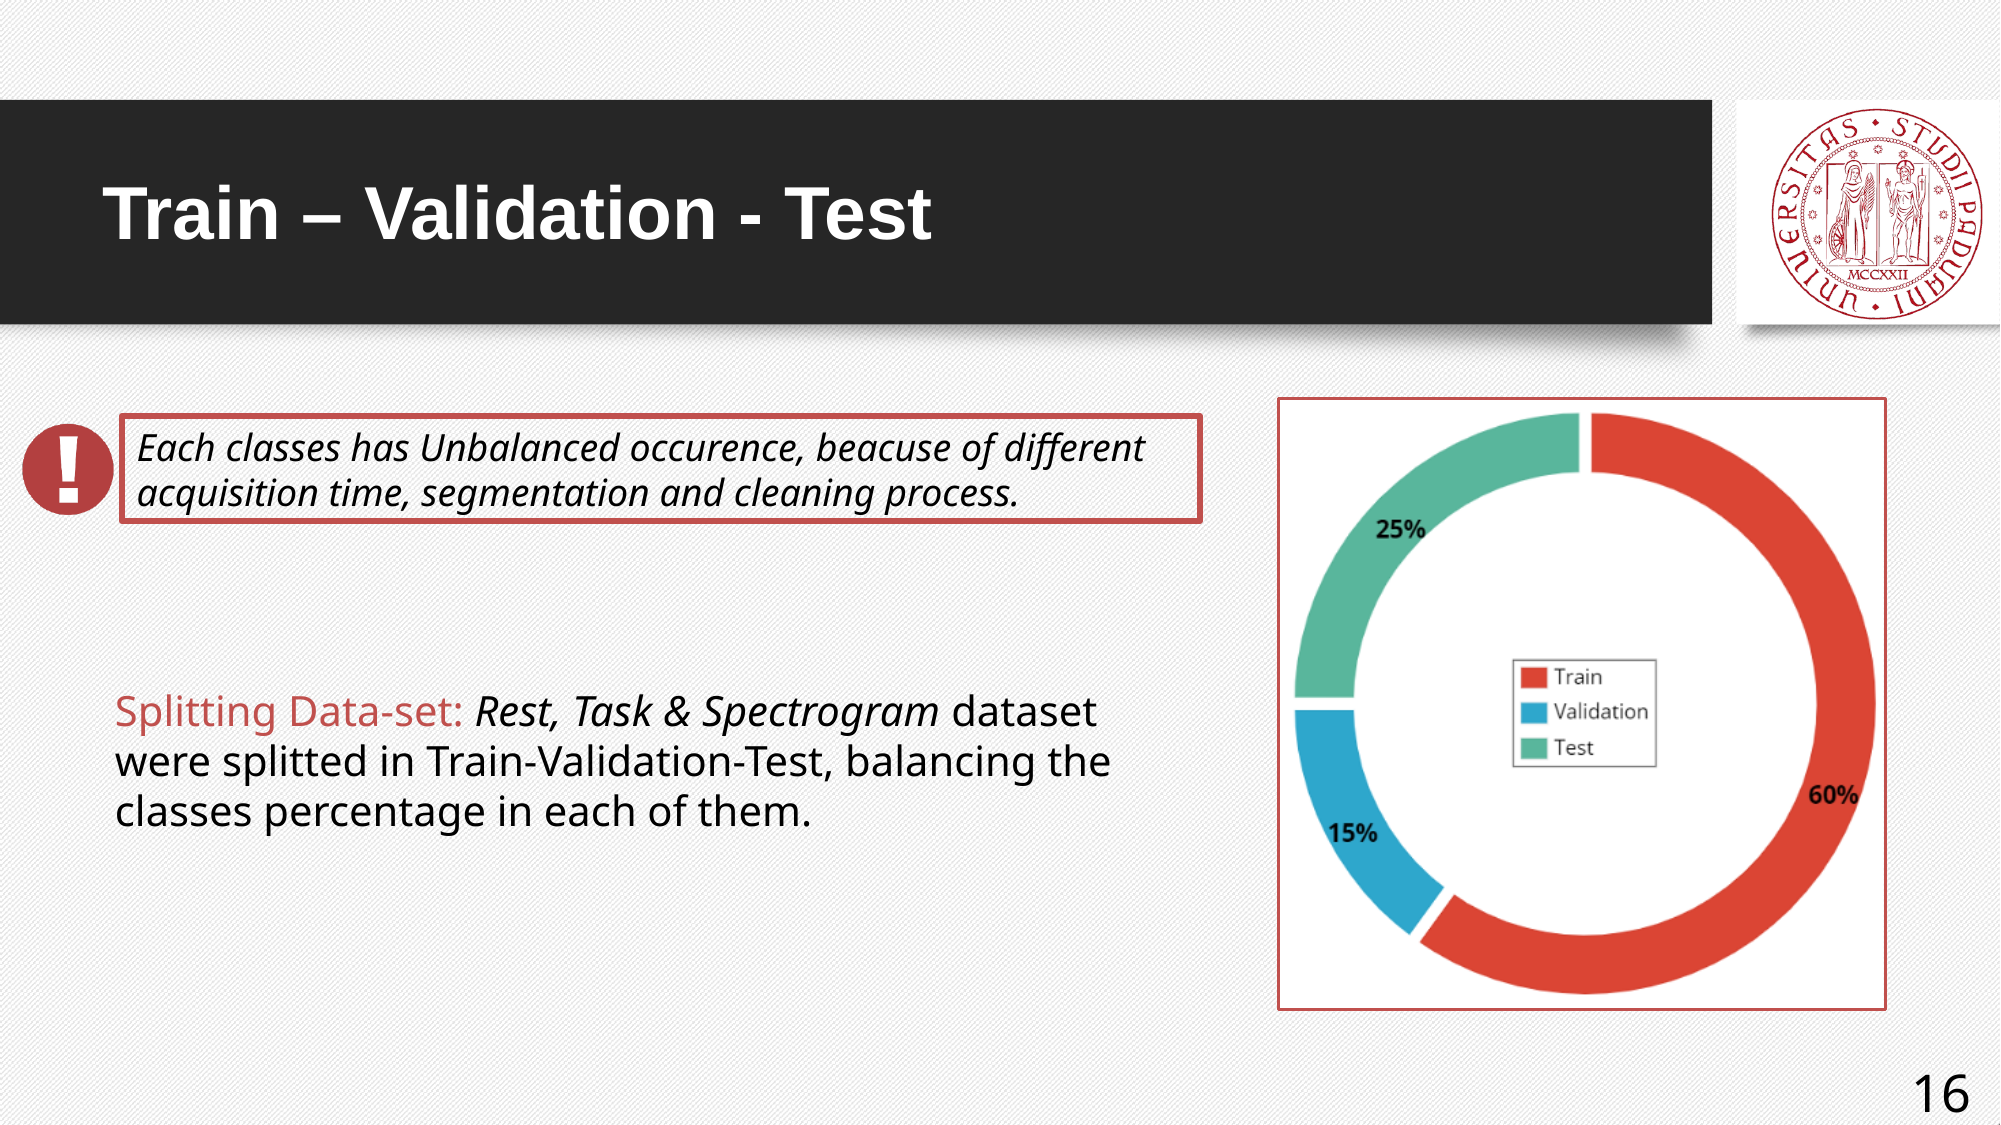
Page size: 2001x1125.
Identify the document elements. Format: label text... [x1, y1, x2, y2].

picture [1770, 106, 1984, 321]
title Train – Validation - Test [99, 162, 1325, 353]
slide_number ‹#› [1905, 1047, 1975, 1125]
text_box Splitting Data-set: Rest, Task & Spectrogram dataset were splitted in Train-Validation-Test, balancing the classes percentage in each of them. [99, 677, 1138, 843]
picture [0, 0, 2000, 1125]
text_box Each classes has Unbalanced occurence, beacuse of different acquisition time, segmentation and cleaning process. [121, 416, 1200, 521]
